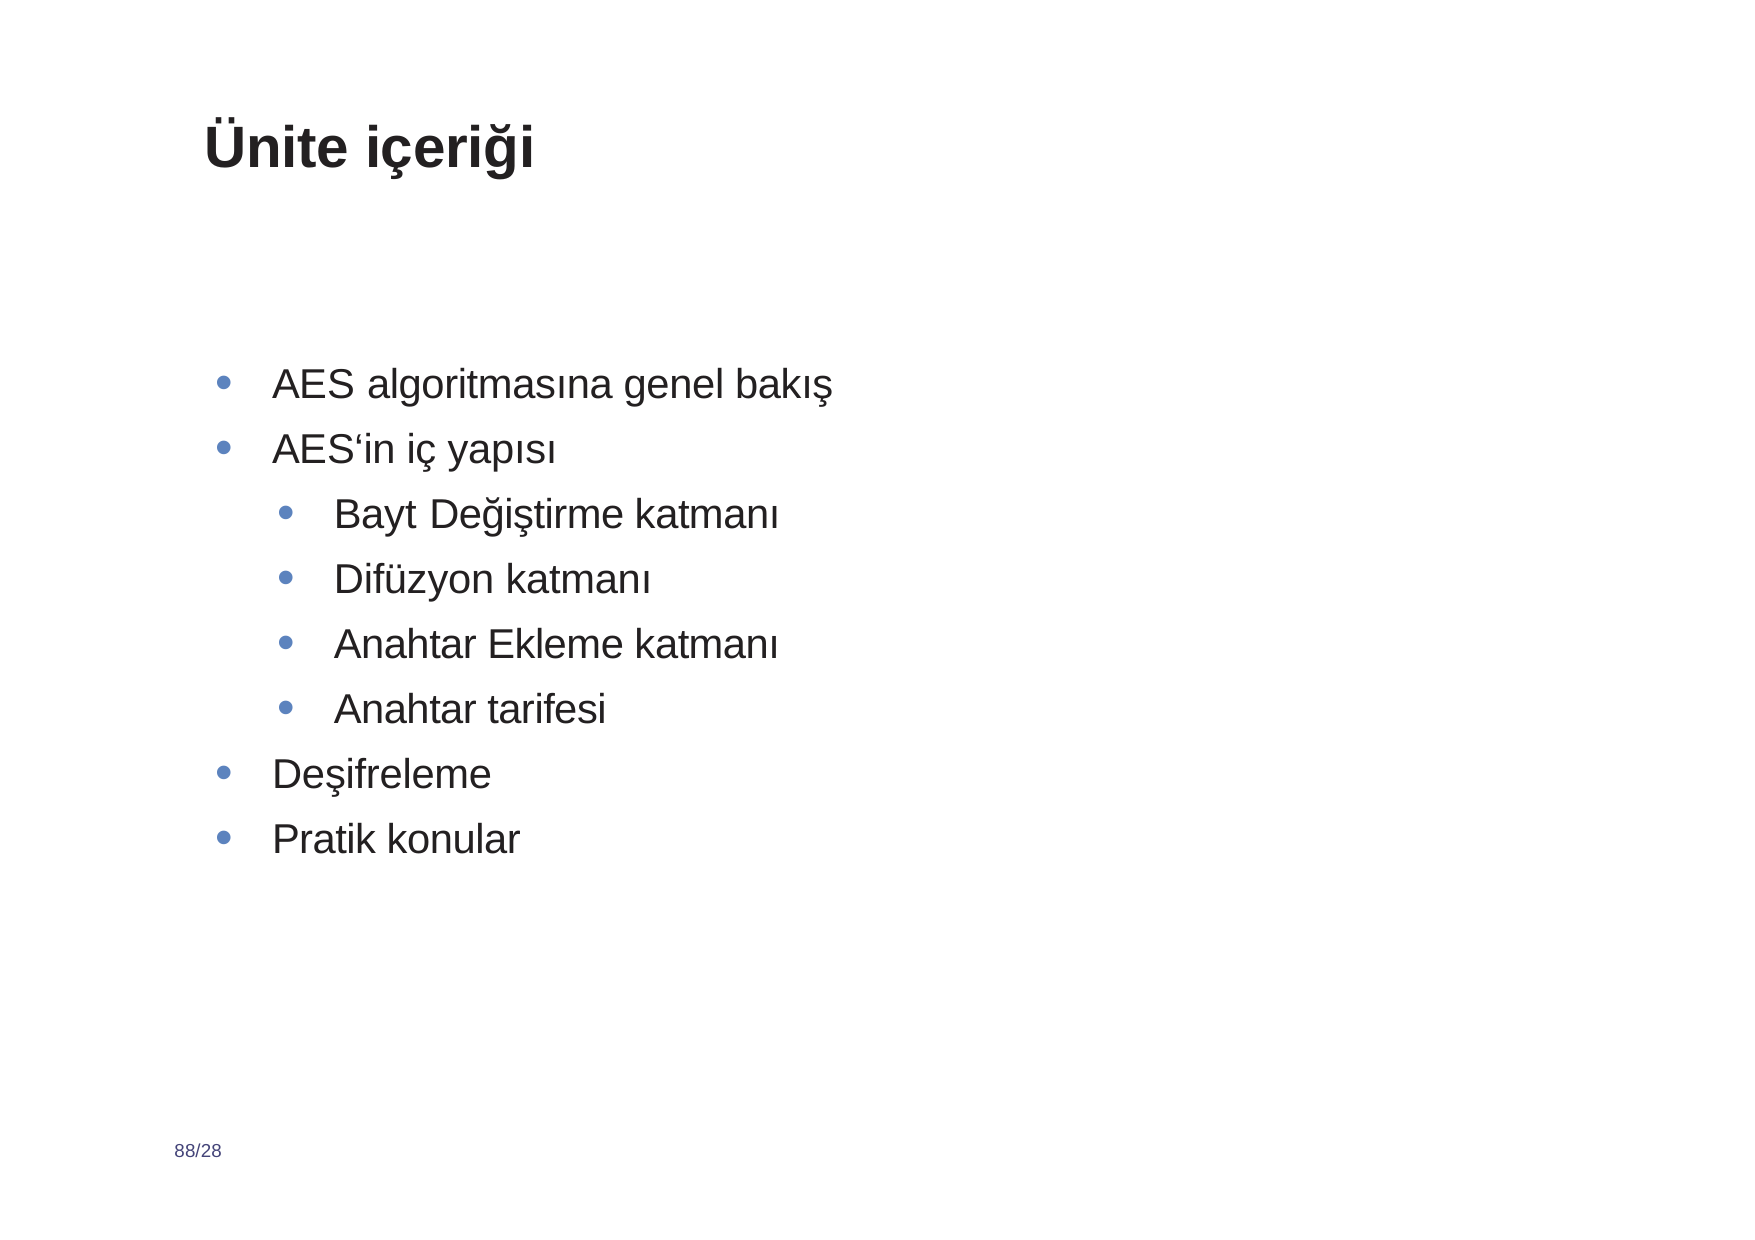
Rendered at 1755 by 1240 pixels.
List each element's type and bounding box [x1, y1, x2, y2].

text_box [213, 356, 840, 944]
title [202, 108, 1552, 181]
slide_number [170, 1139, 224, 1164]
